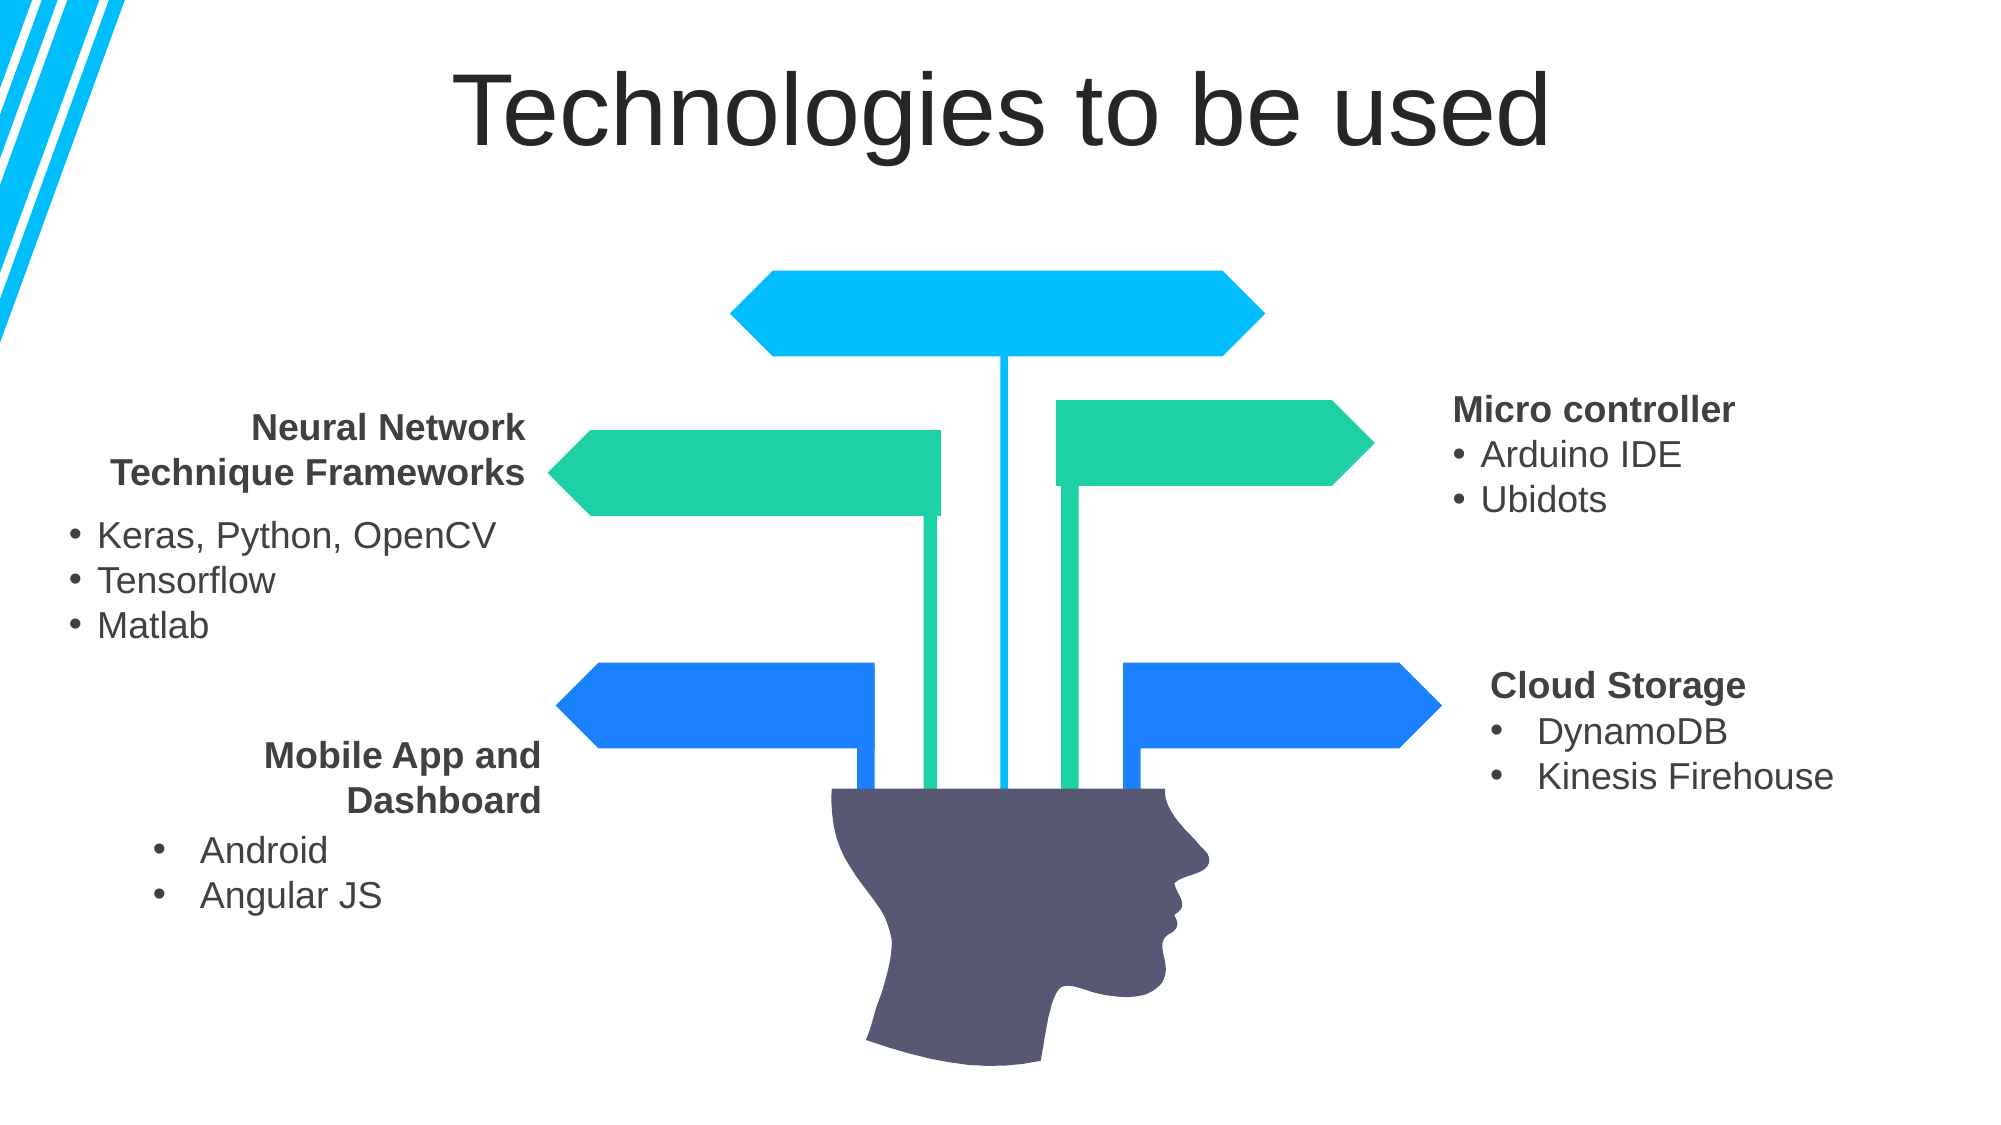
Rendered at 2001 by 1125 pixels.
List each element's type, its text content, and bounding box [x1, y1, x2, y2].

text_box [1057, 402, 1372, 484]
text_box [923, 514, 938, 788]
text_box [1060, 484, 1080, 788]
list Technologies to be used [53, 55, 1952, 175]
text_box [1125, 664, 1440, 747]
text_box [558, 664, 873, 747]
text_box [1437, 377, 1857, 530]
text_box [999, 355, 1009, 788]
text_box [550, 432, 939, 514]
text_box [1475, 653, 1895, 806]
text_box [138, 723, 557, 925]
text_box [1122, 665, 1142, 788]
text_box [54, 395, 541, 655]
text_box [856, 665, 876, 788]
text_box [732, 272, 1263, 355]
text_box [831, 788, 1210, 1066]
